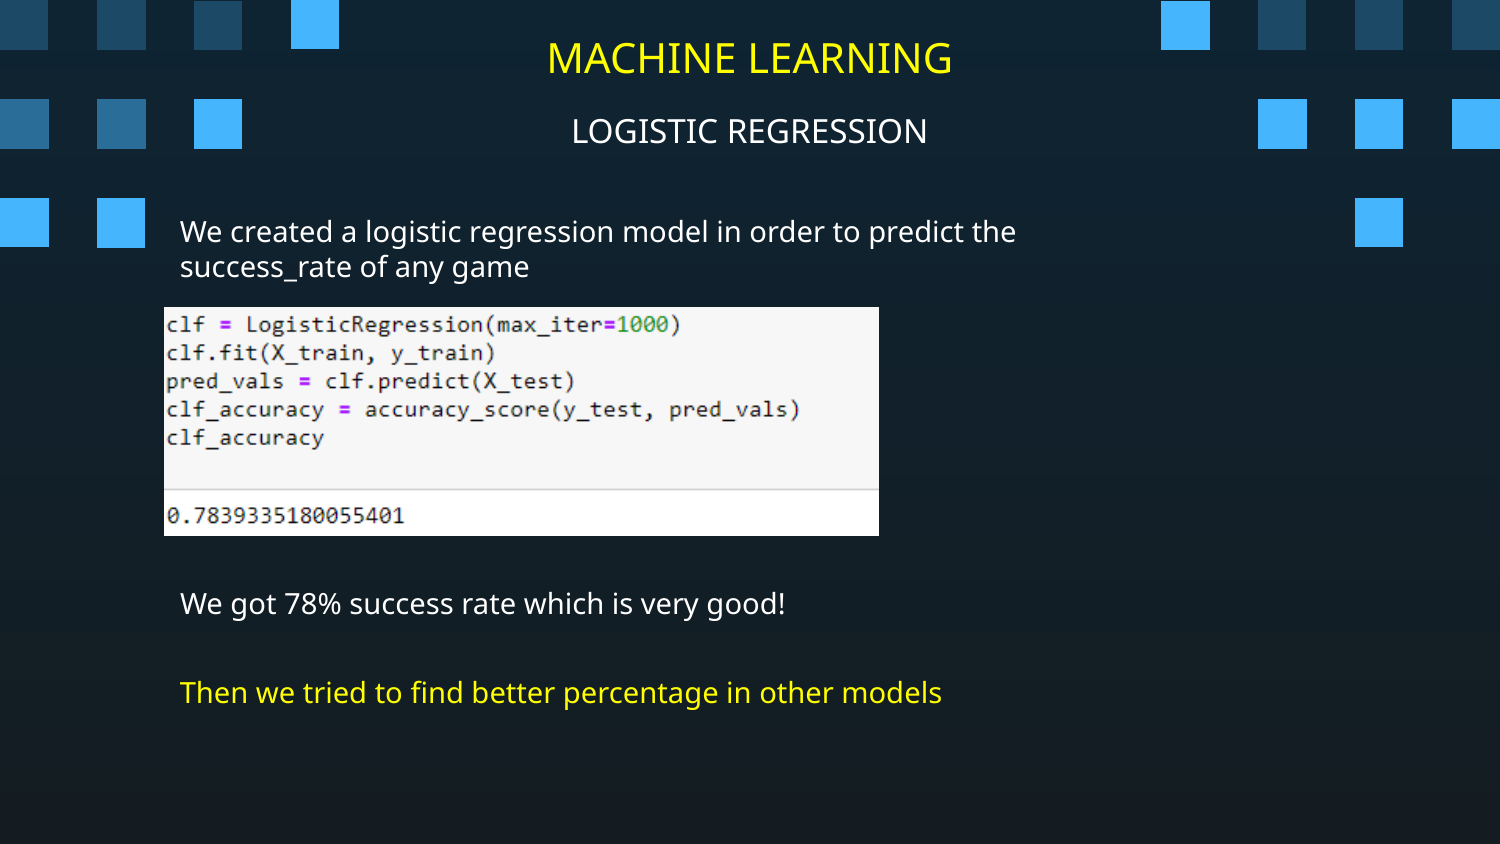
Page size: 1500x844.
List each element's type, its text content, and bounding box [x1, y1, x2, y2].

title LOGISTIC REGRESSION [394, 95, 1106, 164]
text_box Then we tried to find better percentage in other models [164, 659, 1144, 725]
picture [164, 307, 880, 537]
text_box We got 78% success rate which is very good! [164, 570, 877, 636]
title MACHINE LEARNING [199, 17, 1300, 92]
text_box We created a logistic regression model in order to predict the success_rate of any game [164, 198, 1174, 299]
